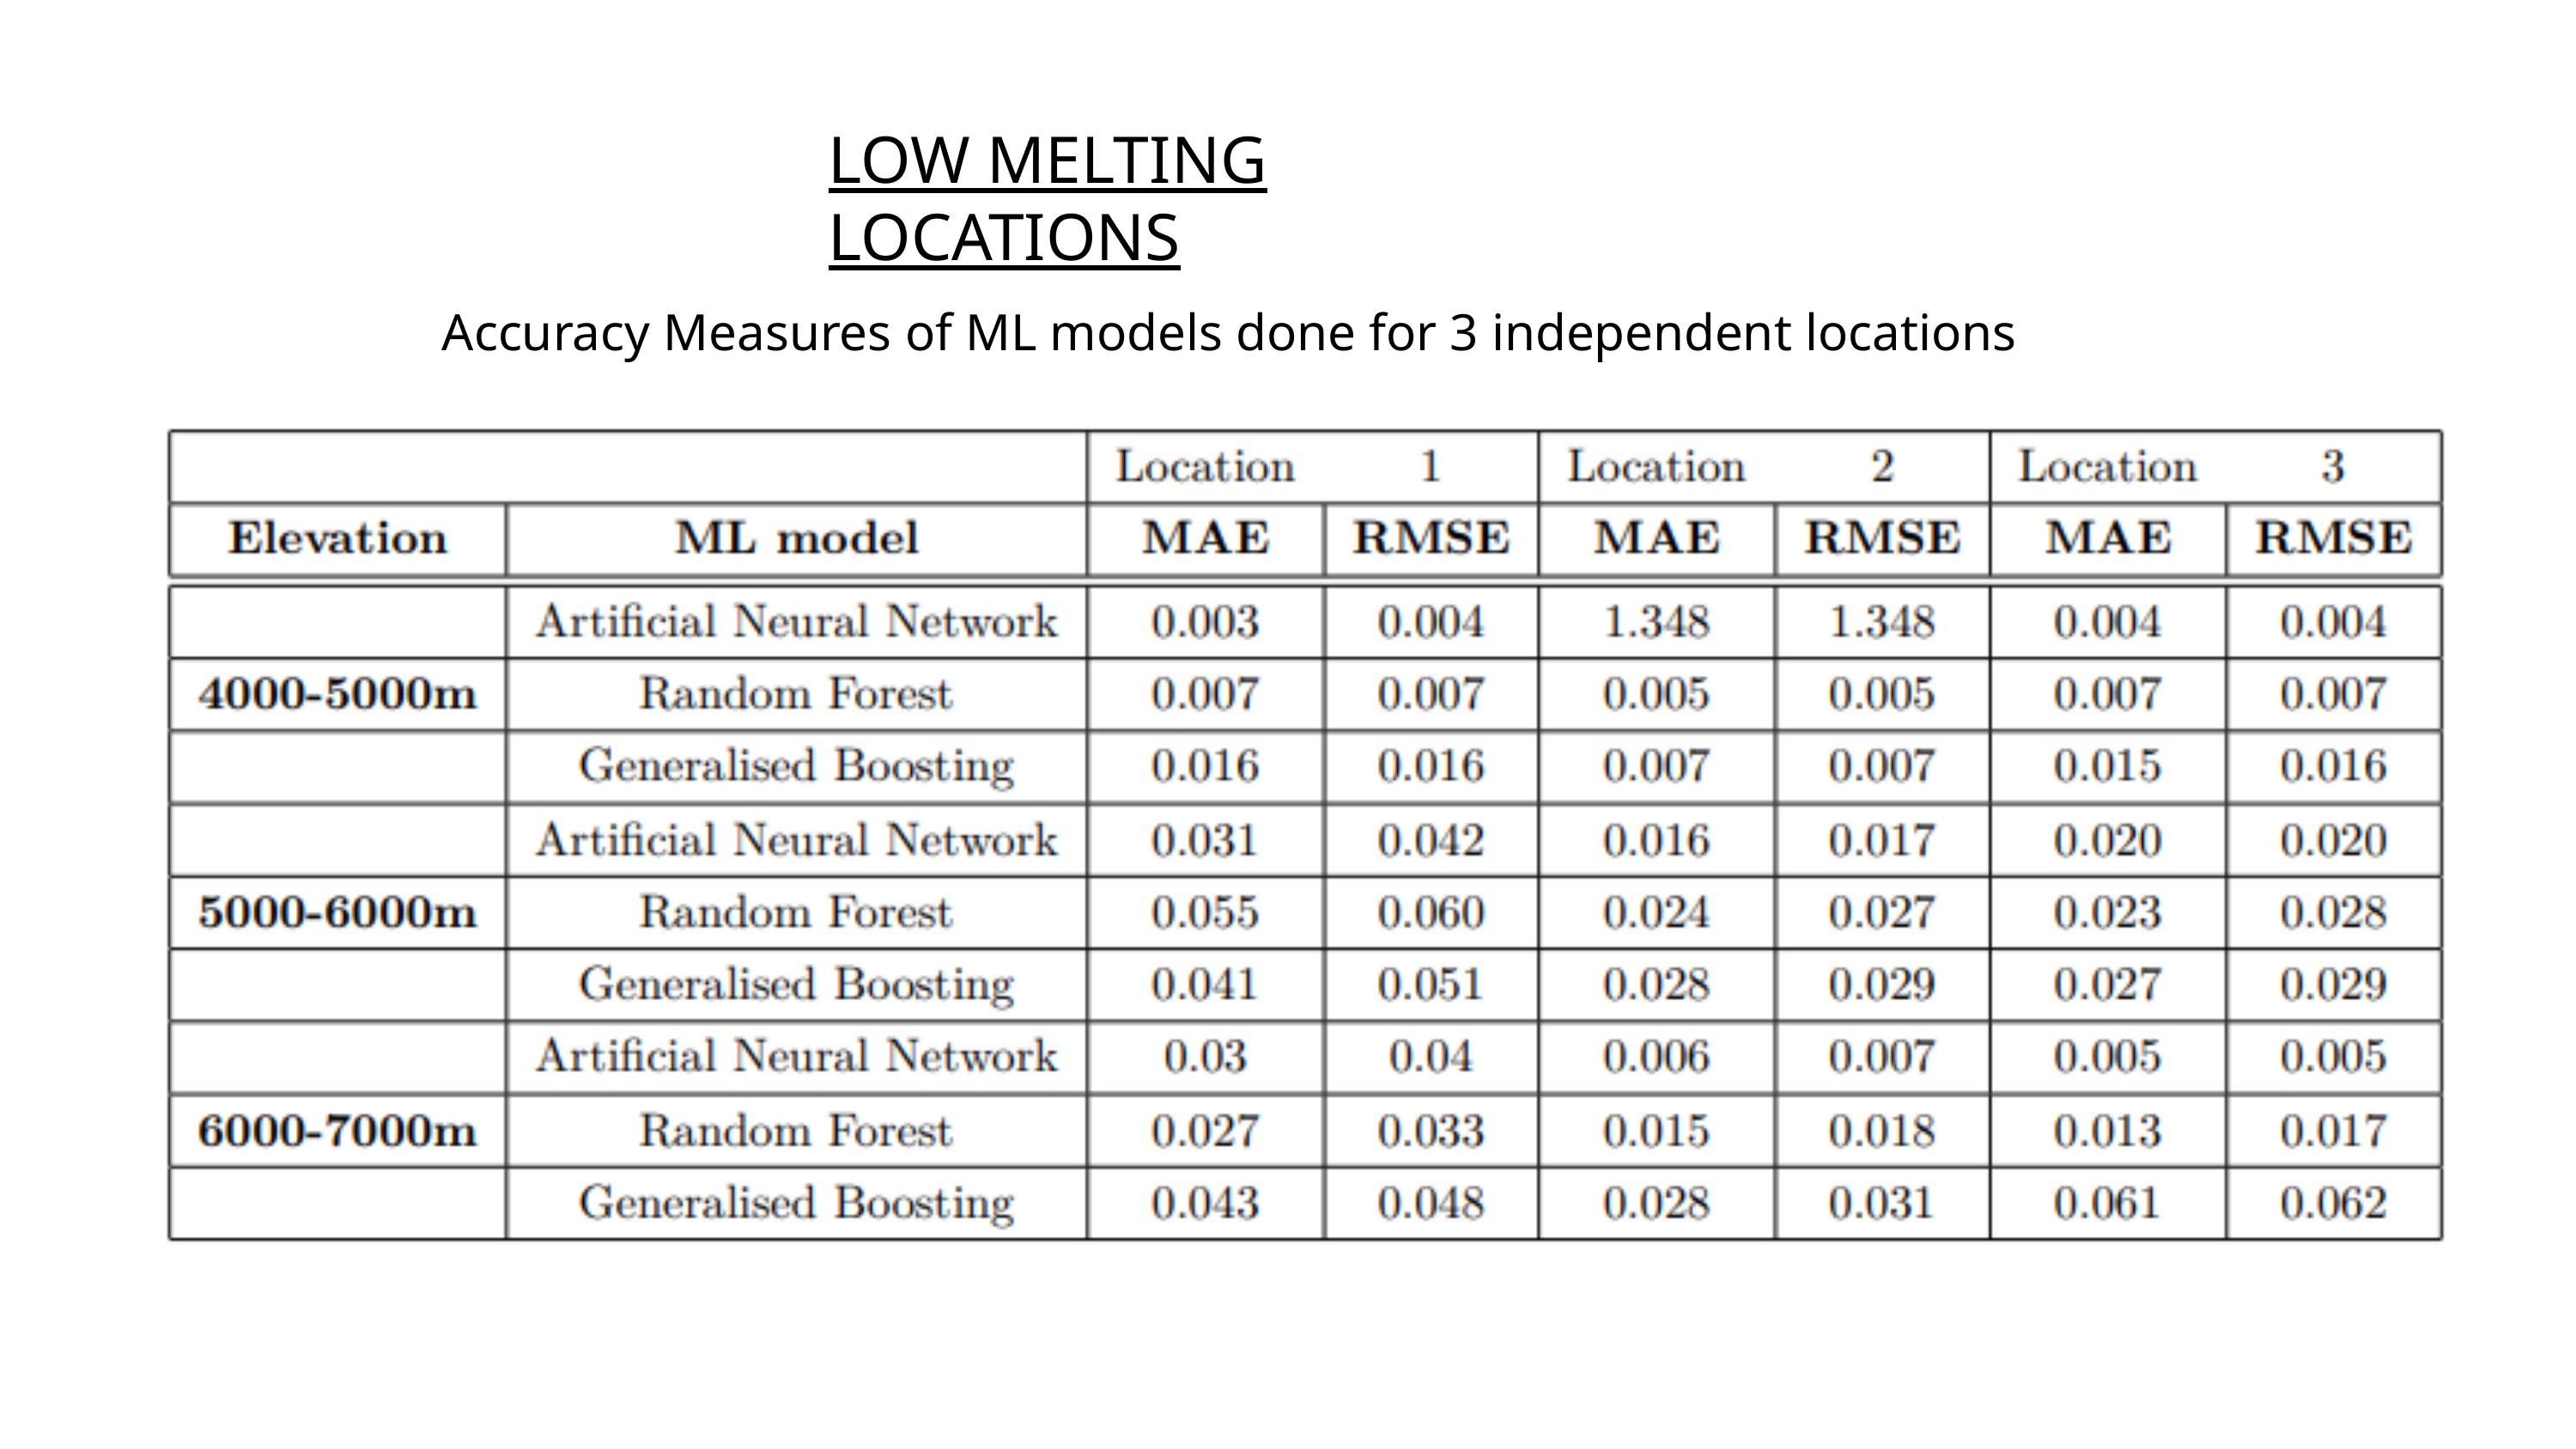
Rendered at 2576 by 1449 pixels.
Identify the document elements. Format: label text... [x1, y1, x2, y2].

text_box LOW MELTING LOCATIONS [815, 112, 1639, 280]
picture [131, 370, 2488, 1294]
text_box Accuracy Measures of ML models done for 3 independent locations [429, 294, 2190, 367]
